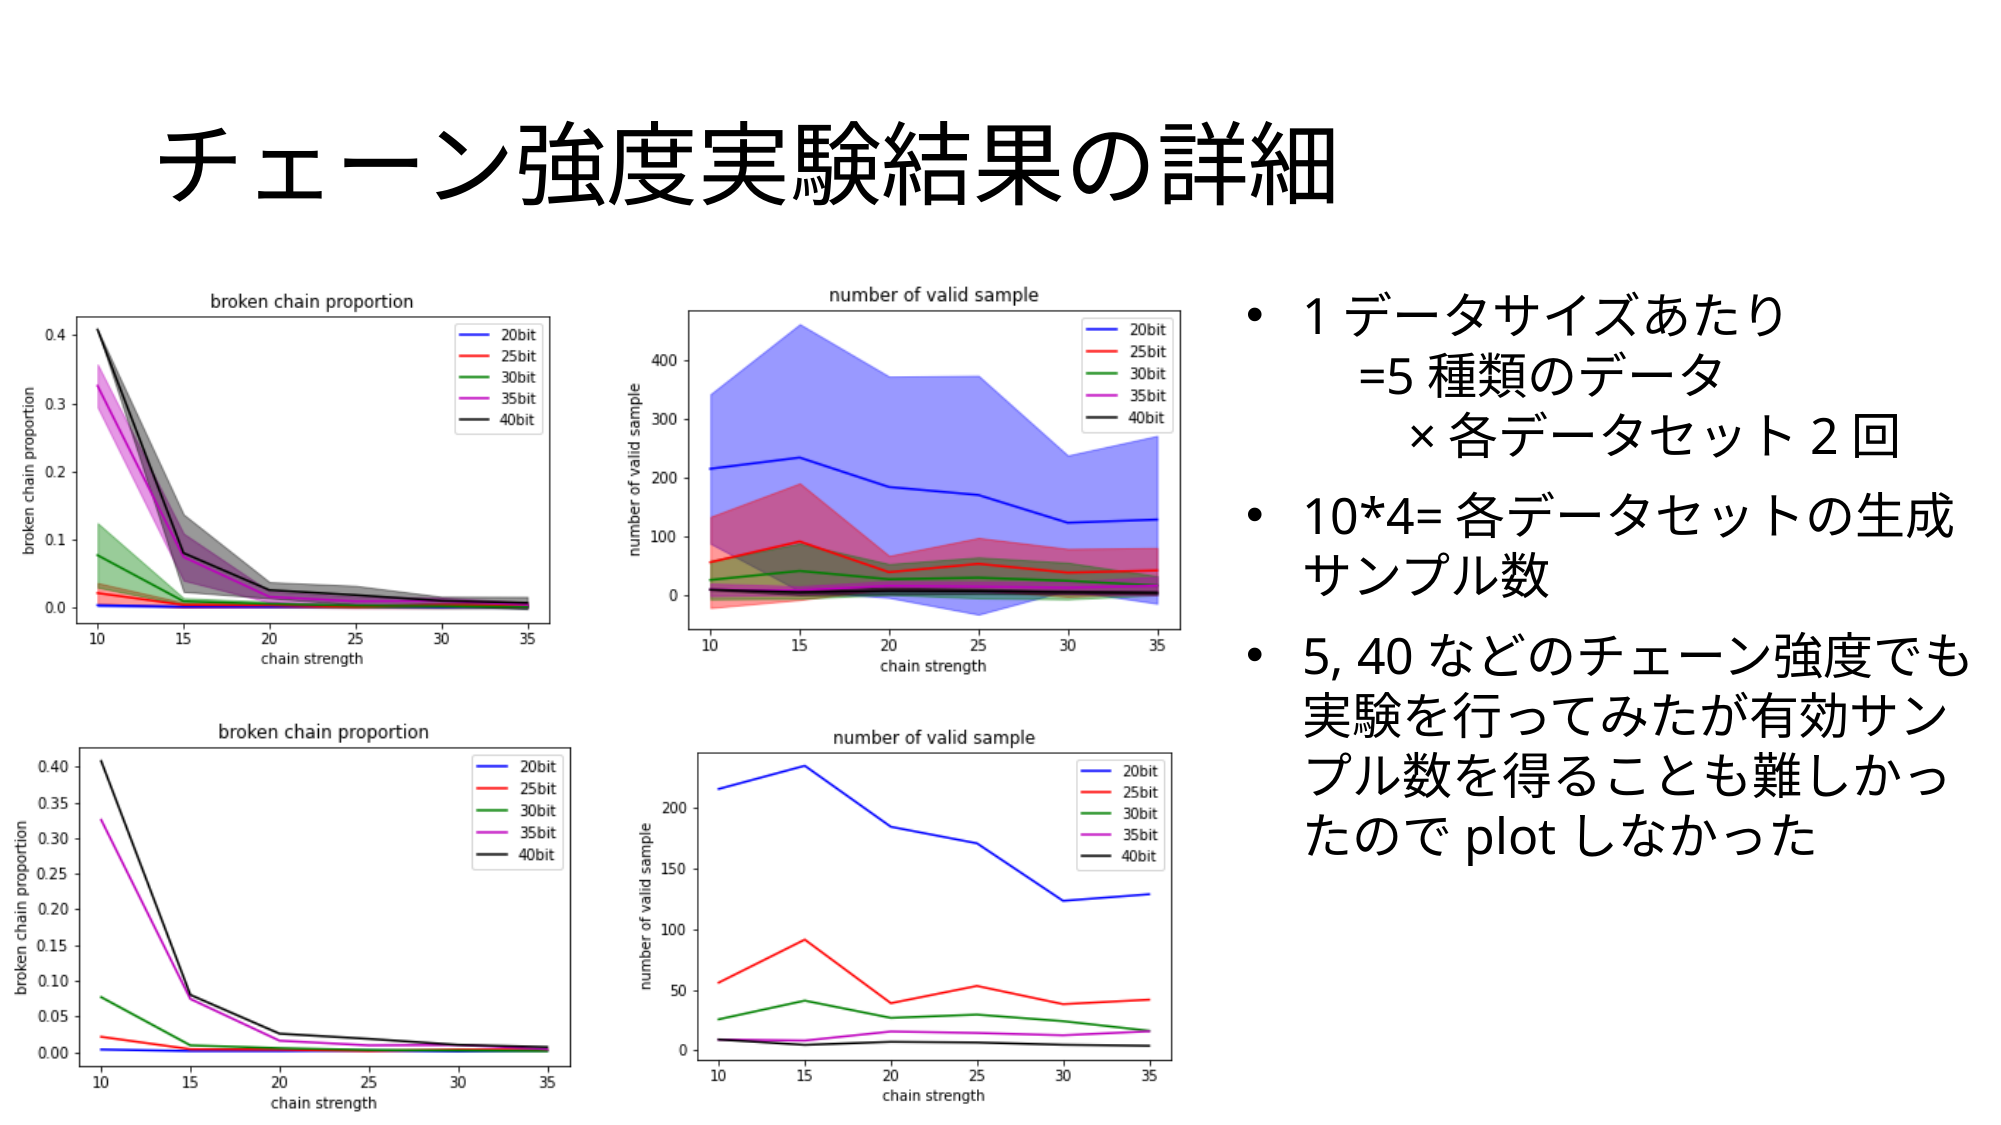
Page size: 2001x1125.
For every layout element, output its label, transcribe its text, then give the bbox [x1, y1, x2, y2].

title チェーン強度実験結果の詳細 [137, 59, 1863, 277]
text_box 1データサイズあたり =5種類のデータ ×各データセット2回 10*4=各データセットの生成サンプル数 5, 40などのチェーン強度でも実験を行ってみたが有効サンプル数を得ることも難しかったのでplotしなかった [1231, 277, 2000, 872]
picture [0, 259, 1243, 682]
picture [0, 696, 1232, 1119]
